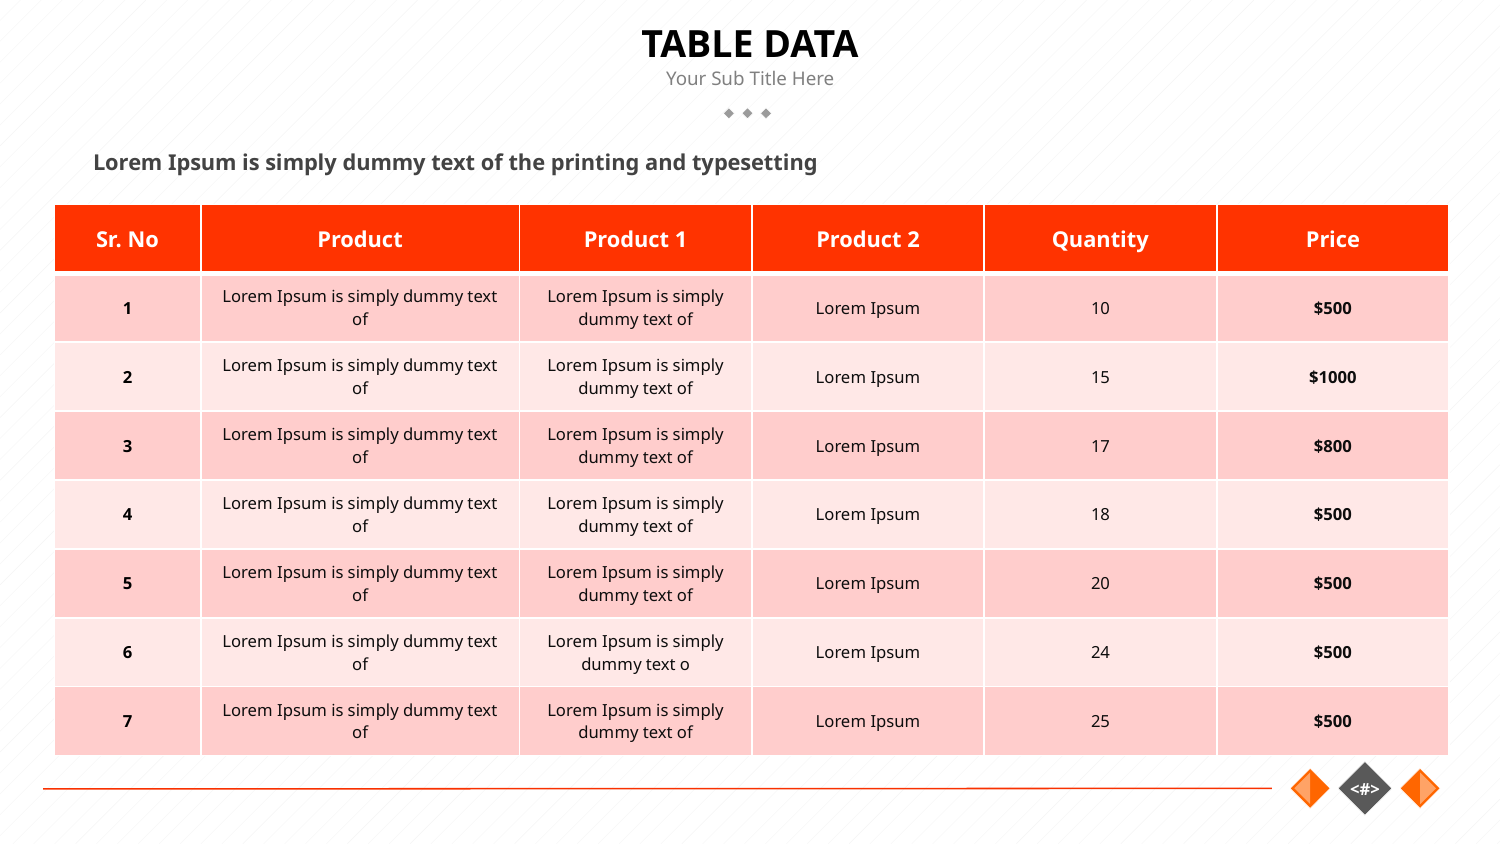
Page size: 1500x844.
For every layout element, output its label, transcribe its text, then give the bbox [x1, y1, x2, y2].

table_cell 2 [55, 343, 200, 410]
table_cell Lorem Ipsum is simply dummy text of [202, 687, 519, 755]
table_cell Lorem Ipsum [753, 481, 983, 548]
table_header Price [1218, 205, 1448, 271]
table_cell Lorem Ipsum is simply dummy text of [520, 343, 751, 410]
table_header Product 2 [753, 205, 983, 271]
table_cell Lorem Ipsum is simply dummy text of [202, 550, 519, 617]
table_cell $500 [1218, 276, 1448, 341]
table_cell 3 [55, 412, 200, 479]
table_cell 4 [55, 481, 200, 548]
table_cell 25 [985, 687, 1216, 755]
table_cell Lorem Ipsum is simply dummy text of [202, 481, 519, 548]
table_cell 17 [985, 412, 1216, 479]
table_cell Lorem Ipsum is simply dummy text of [202, 412, 519, 479]
table_cell 1 [55, 276, 200, 341]
table_cell 6 [55, 619, 200, 686]
table_cell Lorem Ipsum is simply dummy text of [520, 412, 751, 479]
table_cell Lorem Ipsum is simply dummy text of [520, 481, 751, 548]
table_cell $800 [1218, 412, 1448, 479]
table_header Sr. No [55, 205, 200, 271]
table_cell Lorem Ipsum [753, 412, 983, 479]
table_cell Lorem Ipsum [753, 550, 983, 617]
table_cell 7 [55, 687, 200, 755]
table_cell 18 [985, 481, 1216, 548]
table_cell 20 [985, 550, 1216, 617]
table_cell 10 [985, 276, 1216, 341]
table_cell $500 [1218, 550, 1448, 617]
slide_number 53 [1333, 769, 1397, 808]
table_cell Lorem Ipsum is simply dummy text of [520, 550, 751, 617]
table_cell Lorem Ipsum is simply dummy text o [520, 619, 751, 686]
table_cell Lorem Ipsum is simply dummy text of [520, 276, 751, 341]
table_cell 15 [985, 343, 1216, 410]
table_header Product [202, 205, 519, 271]
table_cell Lorem Ipsum is simply dummy text of [520, 687, 751, 755]
table_cell Lorem Ipsum [753, 276, 983, 341]
text_box Lorem Ipsum is simply dummy text of the printing and typesetting [78, 135, 893, 182]
table_cell Lorem Ipsum is simply dummy text of [202, 343, 519, 410]
table_cell 24 [985, 619, 1216, 686]
table_cell $1000 [1218, 343, 1448, 410]
table_cell Lorem Ipsum [753, 687, 983, 755]
table_cell Lorem Ipsum is simply dummy text of [202, 619, 519, 686]
table_cell Lorem Ipsum [753, 343, 983, 410]
table_cell Lorem Ipsum [753, 619, 983, 686]
table_cell $500 [1218, 619, 1448, 686]
table_header Product 1 [520, 205, 751, 271]
table_cell $500 [1218, 687, 1448, 755]
title TABLE DATA [112, 0, 1388, 85]
table_cell 5 [55, 550, 200, 617]
table_cell Lorem Ipsum is simply dummy text of [202, 276, 519, 341]
table_header Quantity [985, 205, 1216, 271]
table_cell $500 [1218, 481, 1448, 548]
